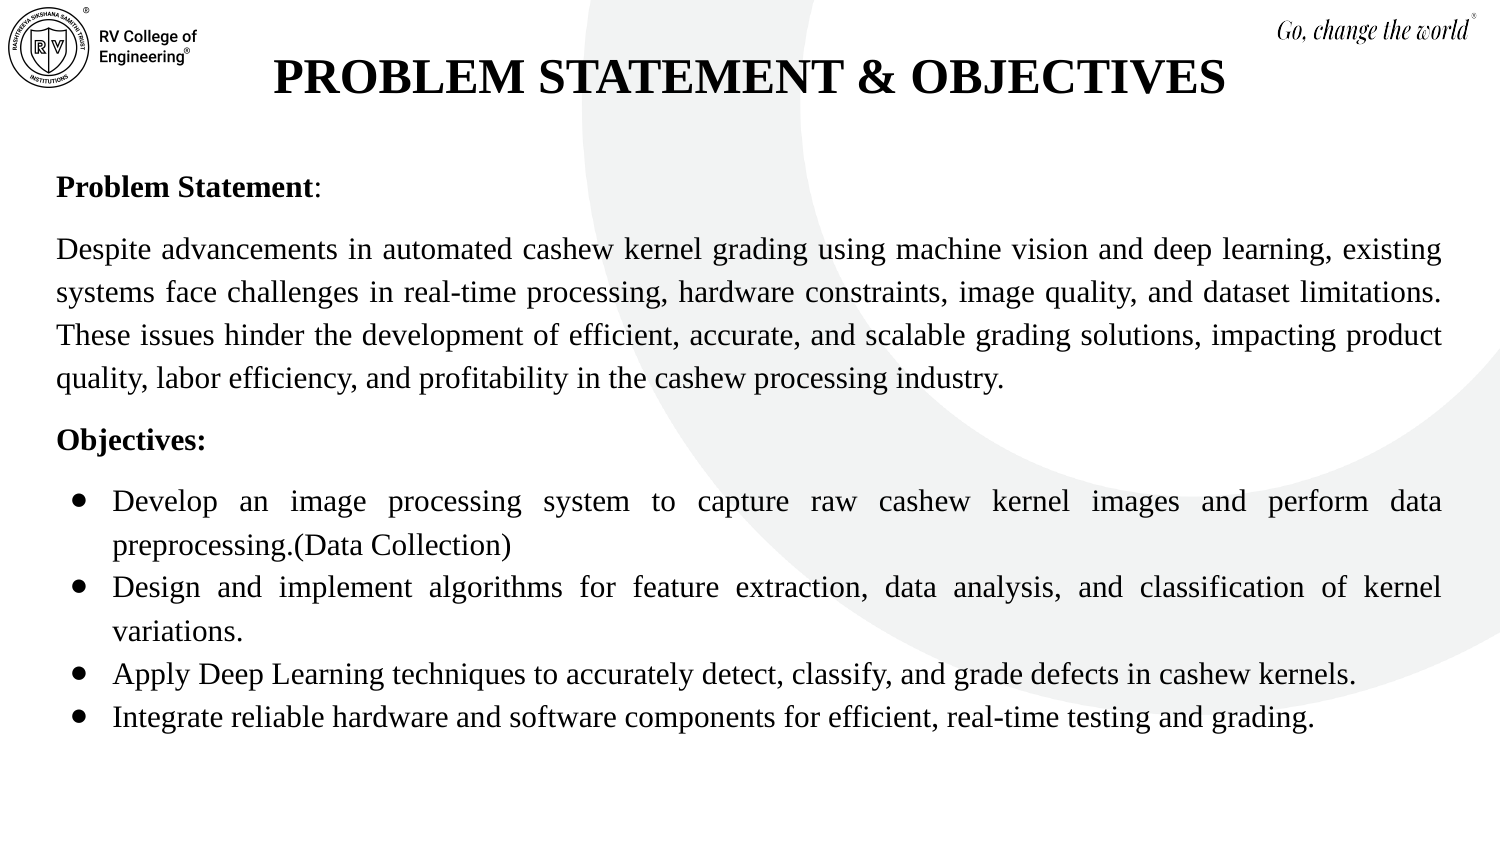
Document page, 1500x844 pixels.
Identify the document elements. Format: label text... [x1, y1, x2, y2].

list Problem Statement: Despite advancements in automated cashew kernel grading using machine vision and deep learning, existing systems face challenges in real-time processing, hardware constraints, image quality, and dataset limitations. These issues hinder the development of efficient, accurate, and scalable grading solutions, impacting product quality, labor efficiency, and profitability in the cashew processing industry. Objectives: Develop an image processing system to capture raw cashew kernel images and perform data preprocessing.(Data Collection) Design and implement algorithms for feature extraction, data analysis, and classification of kernel variations. Apply Deep Learning techniques to accurately detect, classify, and grade defects in cashew kernels. Integrate reliable hardware and software components for efficient, real-time testing and grading. [44, 149, 1456, 791]
picture [0, 0, 1500, 844]
title PROBLEM STATEMENT & OBJECTIVES [253, 32, 1247, 127]
